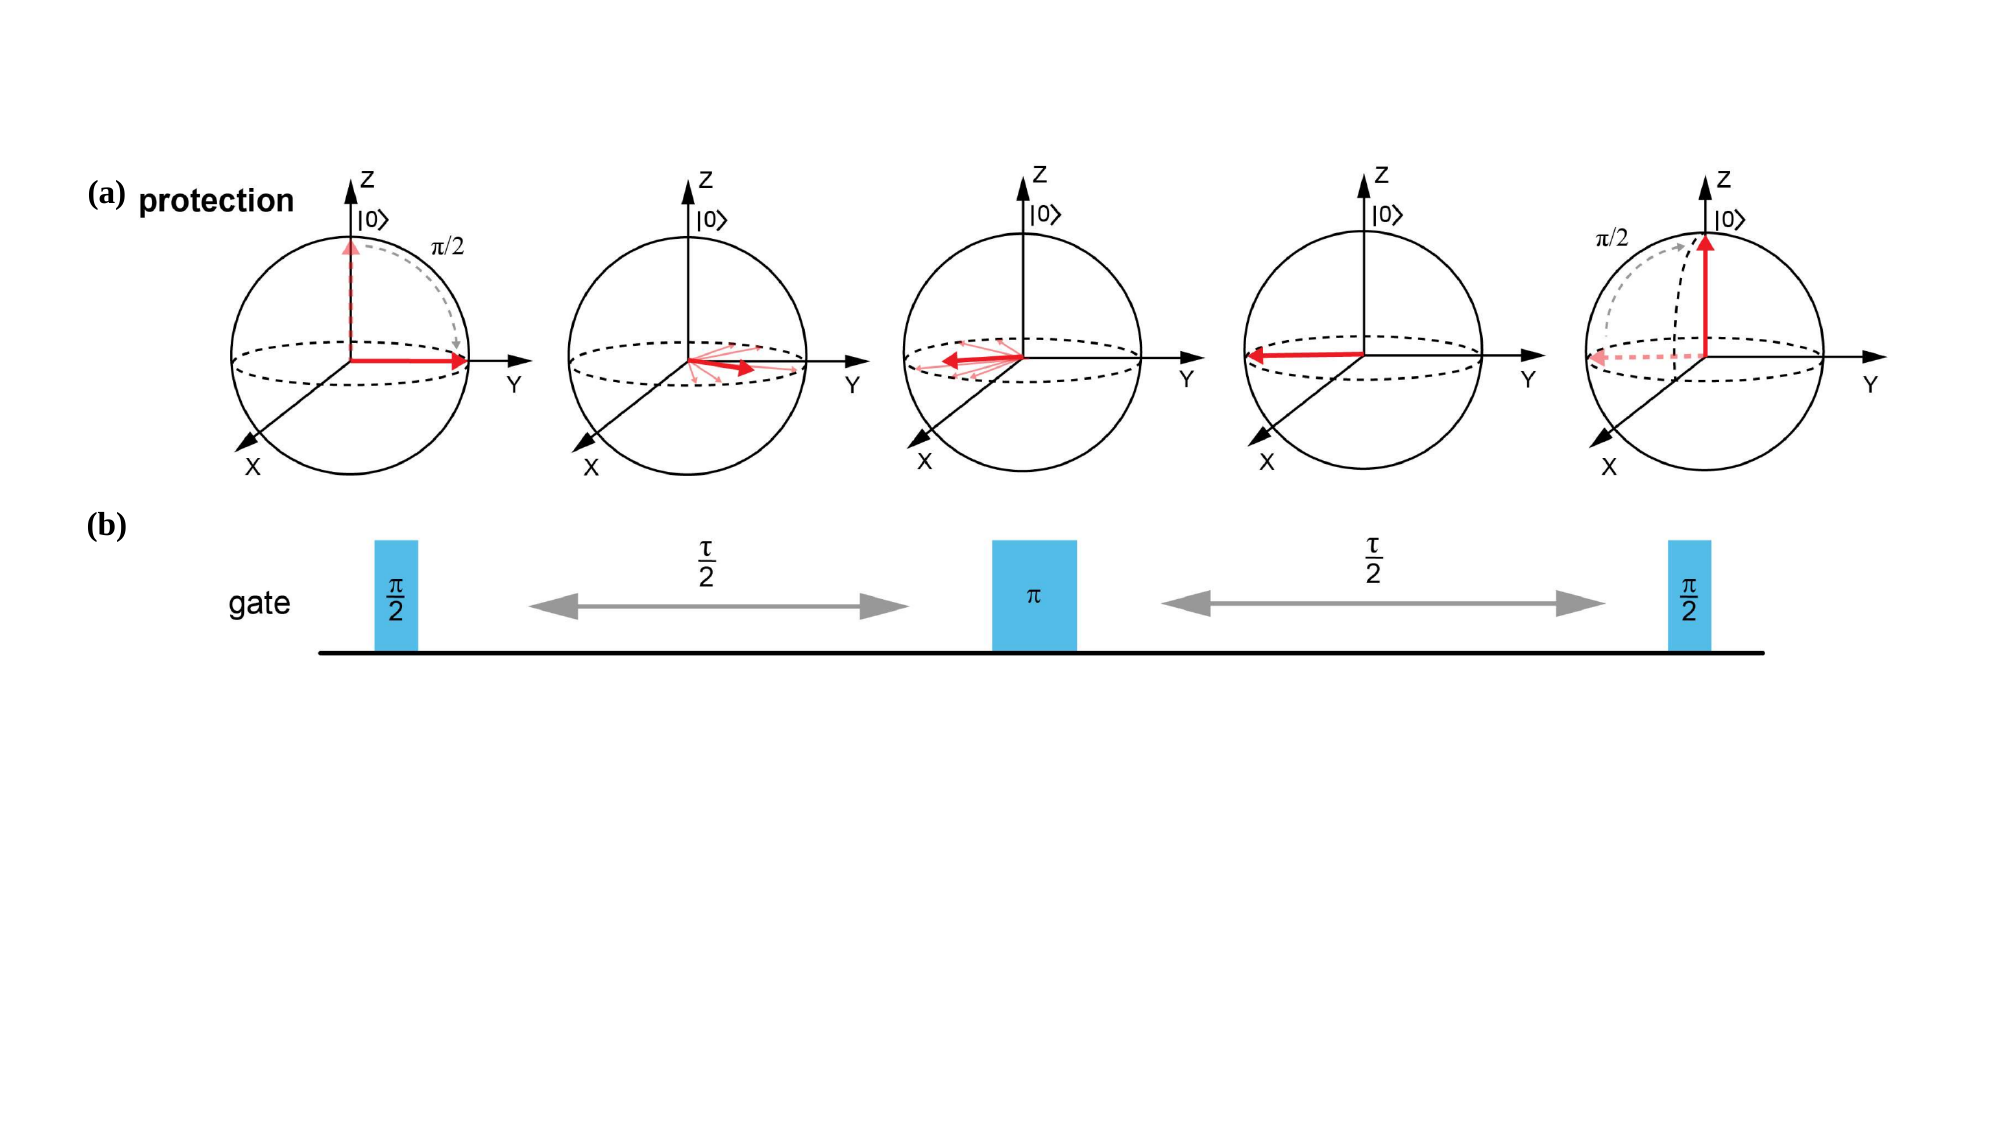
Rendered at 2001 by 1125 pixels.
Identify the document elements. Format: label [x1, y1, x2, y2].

text_box [63, 156, 1900, 666]
